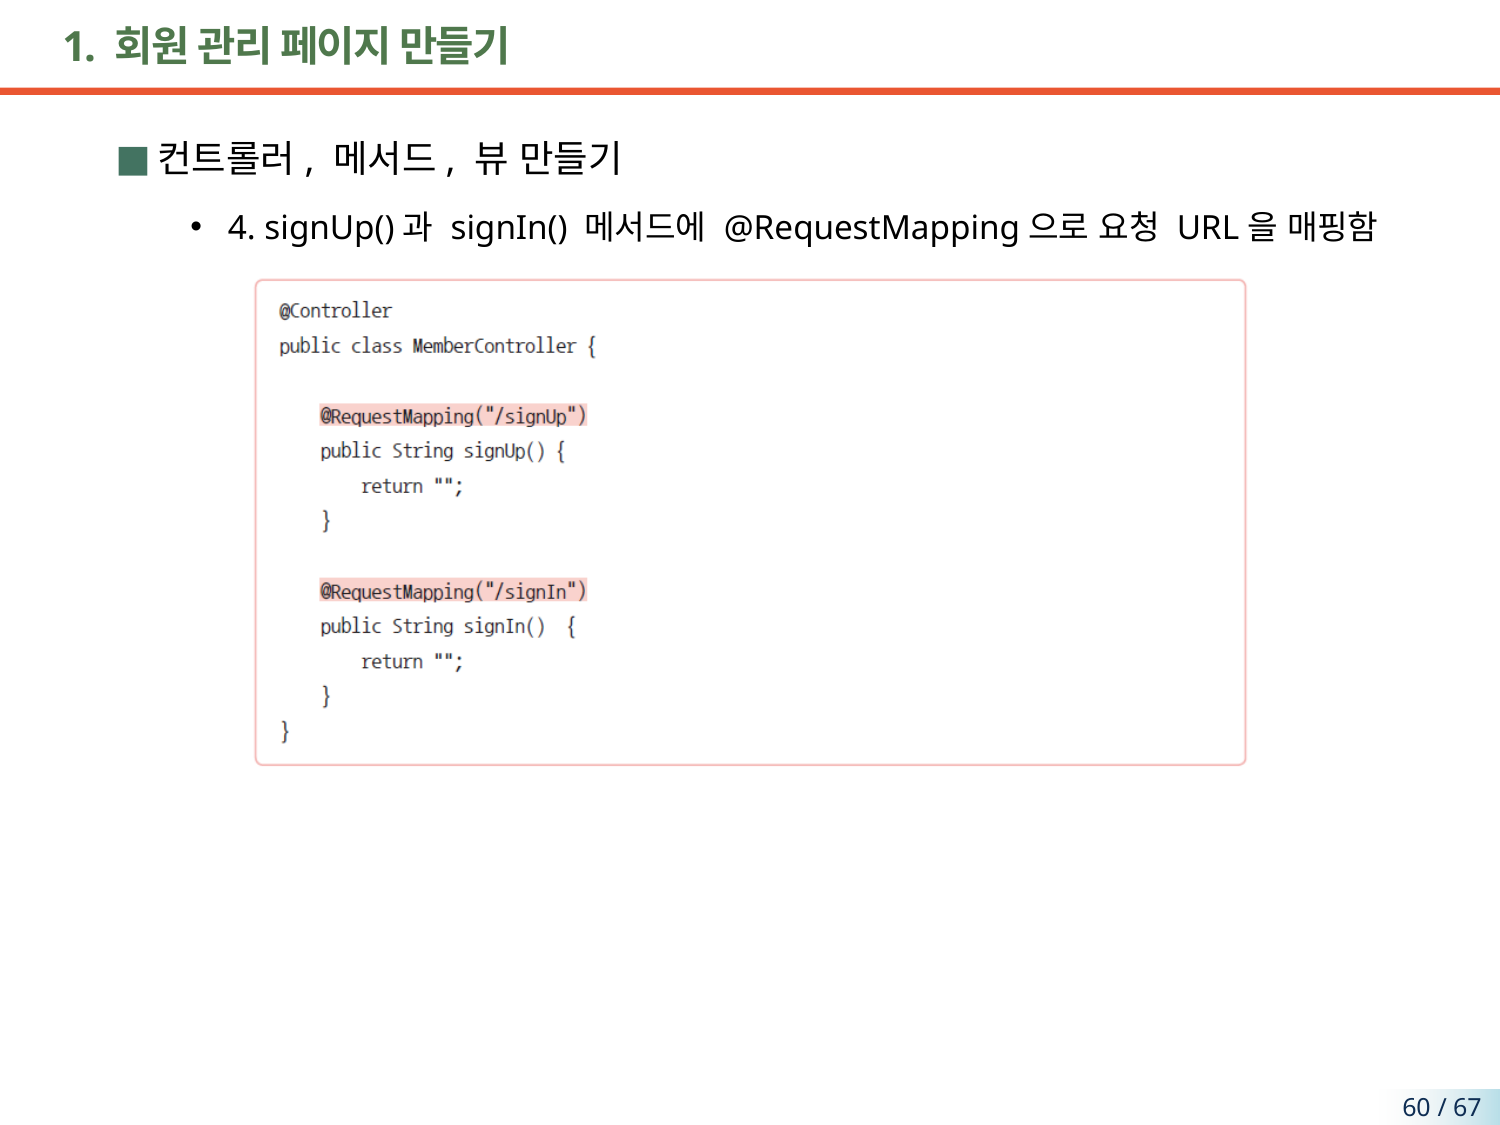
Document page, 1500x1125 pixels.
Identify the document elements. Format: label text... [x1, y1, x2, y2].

list 컨트롤러, 메서드, 뷰 만들기 4. signUp()과 signIn() 메서드에 @RequestMapping으로 요청 URL을 매핑함 [100, 127, 1459, 1050]
title 1. 회원 관리 페이지 만들기 [47, 5, 1325, 84]
picture [248, 274, 1251, 772]
